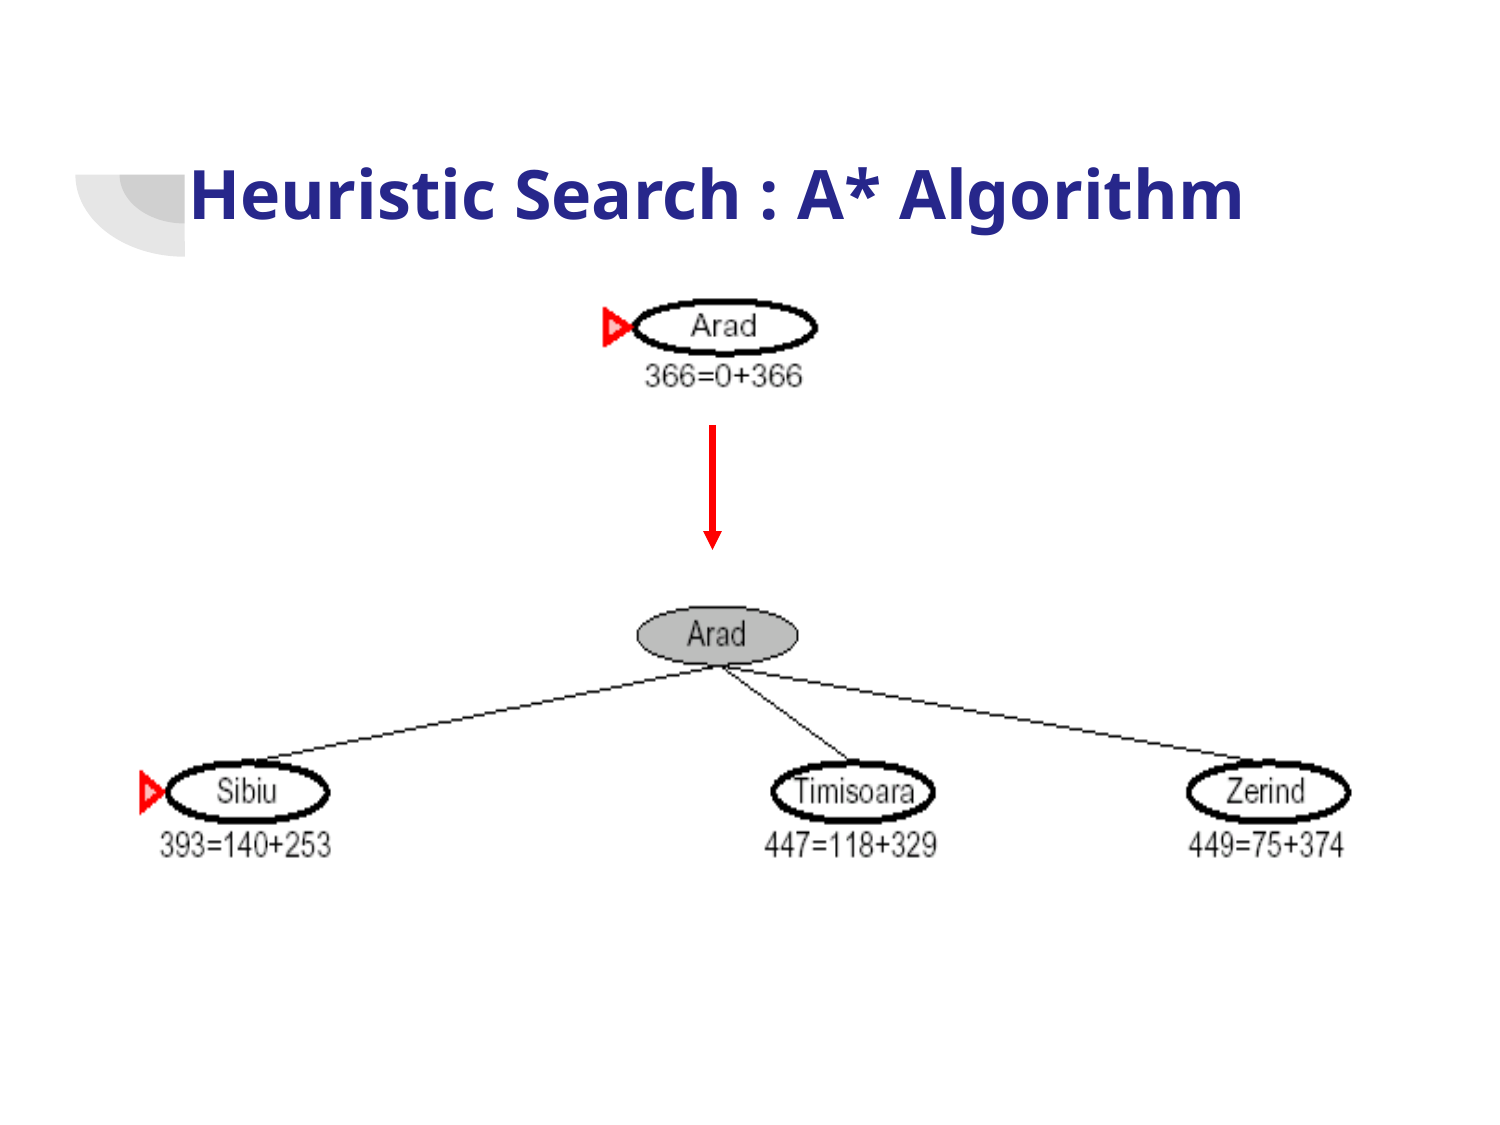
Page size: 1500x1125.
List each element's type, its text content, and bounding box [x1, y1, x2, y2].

picture [99, 574, 1363, 901]
title Heuristic Search : A* Algorithm [173, 126, 1327, 249]
picture [549, 274, 876, 419]
